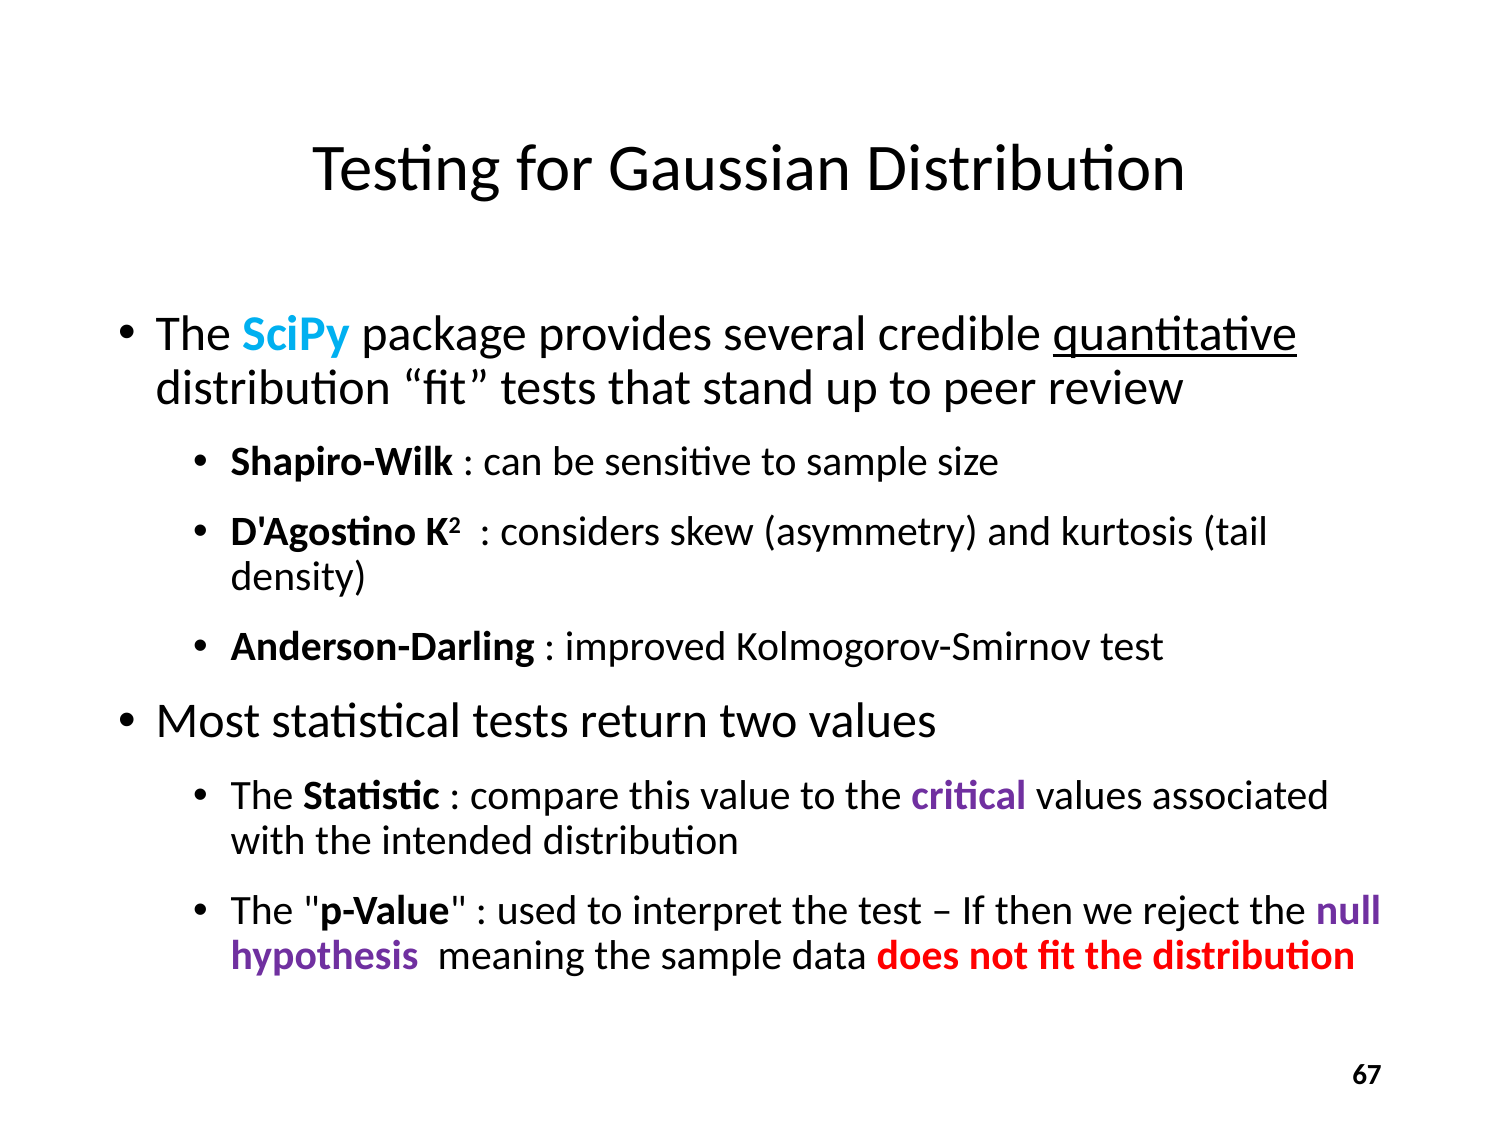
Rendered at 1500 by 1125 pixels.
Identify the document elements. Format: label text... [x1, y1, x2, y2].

slide_number 67 [1059, 1042, 1397, 1103]
title Testing for Gaussian Distribution [103, 59, 1397, 278]
